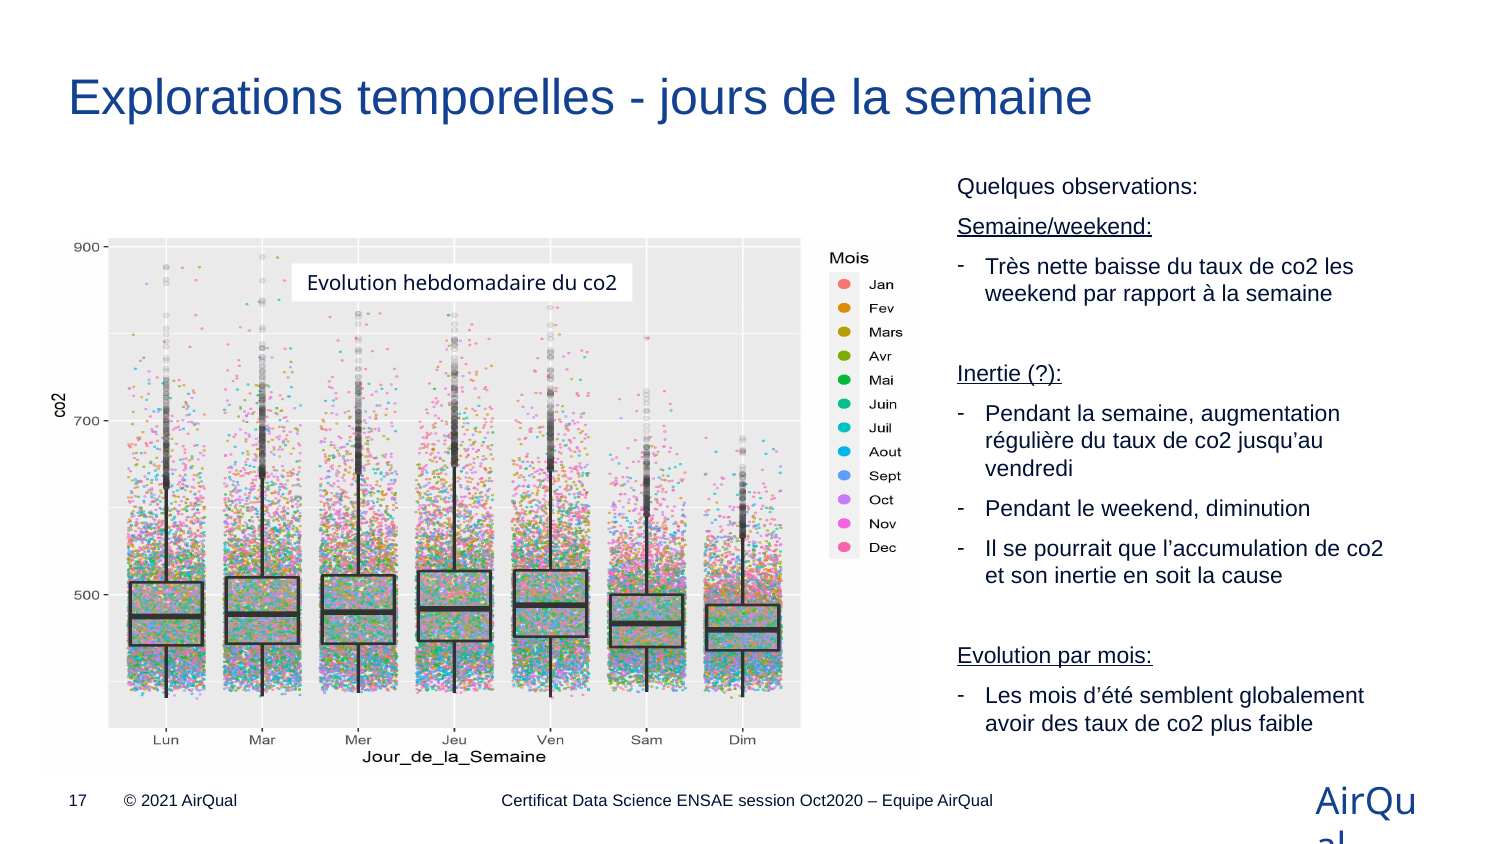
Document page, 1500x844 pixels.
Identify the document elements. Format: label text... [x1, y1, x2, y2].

footer Certificat Data Science ENSAE session Oct2020 – Equipe AirQual [377, 790, 1122, 811]
text_box Quelques observations: Semaine/weekend: Très nette baisse du taux de co2 les weekend par rapport à la semaine Inertie (?): Pendant la semaine, augmentation régulière du taux de co2 jusqu’au vendredi Pendant le weekend, diminution Il se pourrait que l’accumulation de co2 et son inertie en soit la cause Evolution par mois: Les mois d’été semblent globalement avoir des taux de co2 plus faible [957, 171, 1387, 772]
picture [41, 238, 922, 772]
list Explorations temporelles - jours de la semaine [68, 64, 1432, 172]
